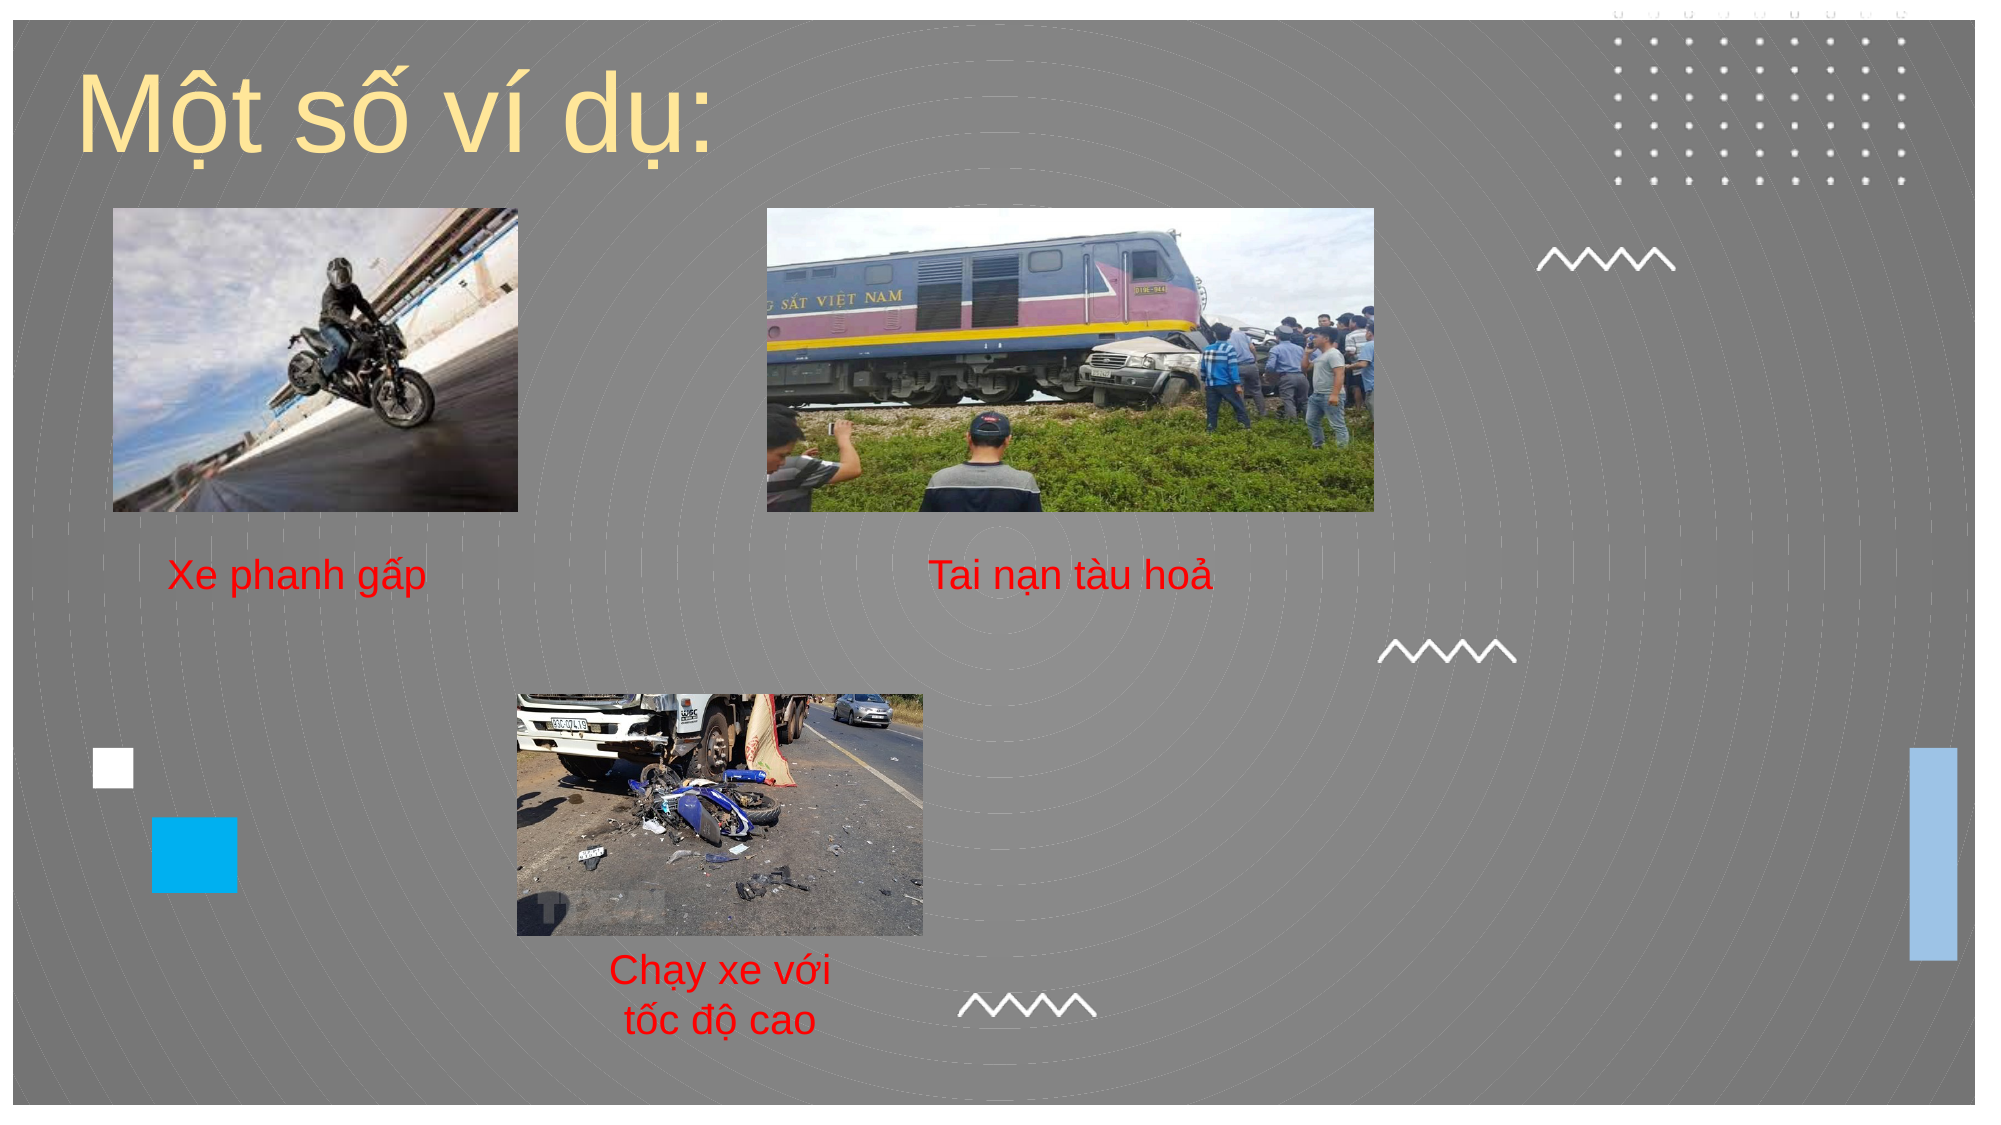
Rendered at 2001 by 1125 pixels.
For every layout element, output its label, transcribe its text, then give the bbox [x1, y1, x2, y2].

picture [953, 993, 1103, 1017]
text_box Xe phanh gấp [152, 539, 469, 605]
text_box Một số ví dụ: [59, 32, 1577, 182]
text_box Chạy xe với tốc độ cao [566, 943, 875, 1051]
picture [1611, 11, 1910, 185]
text_box [0, 7, 1989, 1118]
text_box Tai nạn tàu hoả [818, 539, 1324, 605]
text_box [92, 747, 134, 789]
picture [112, 208, 519, 513]
text_box [152, 817, 238, 893]
picture [1373, 639, 1523, 663]
picture [1532, 247, 1682, 271]
text_box [1909, 747, 1958, 961]
picture [517, 694, 923, 936]
picture [767, 208, 1374, 513]
